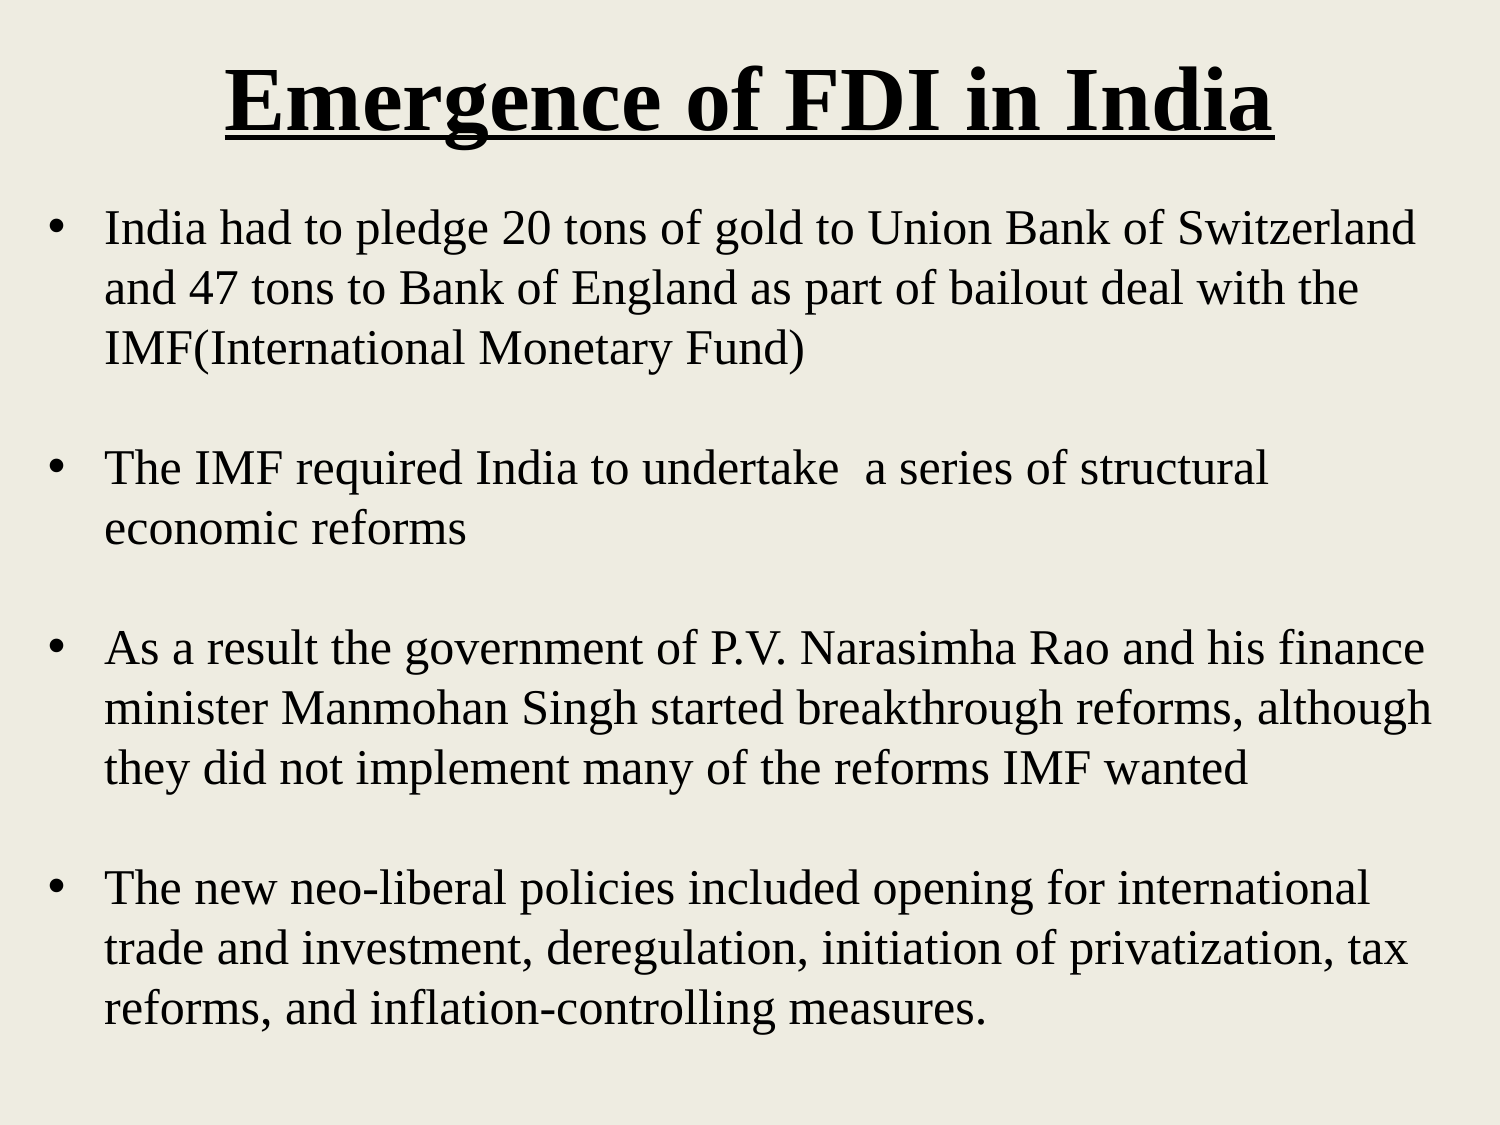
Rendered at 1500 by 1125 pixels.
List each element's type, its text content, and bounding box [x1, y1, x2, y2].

text_box India had to pledge 20 tons of gold to Union Bank of Switzerland and 47 tons to Bank of England as part of bailout deal with the IMF(International Monetary Fund) The IMF required India to undertake a series of structural economic reforms As a result the government of P.V. Narasimha Rao and his finance minister Manmohan Singh started breakthrough reforms, although they did not implement many of the reforms IMF wanted The new neo-liberal policies included opening for international trade and investment, deregulation, initiation of privatization, tax reforms, and inflation-controlling measures. [33, 187, 1461, 1081]
text_box Emergence of FDI in India [75, 0, 1425, 187]
